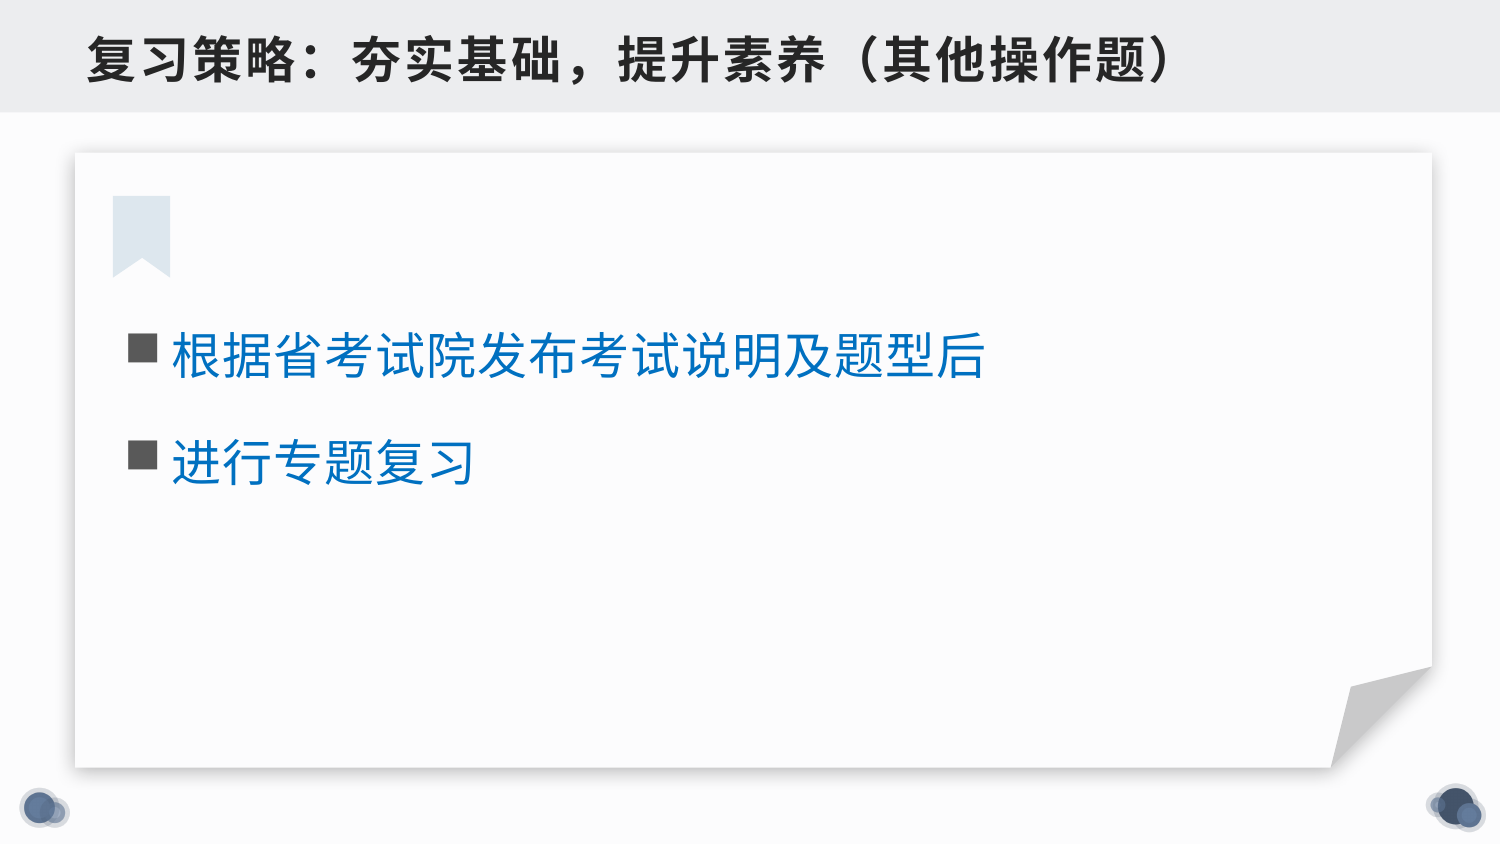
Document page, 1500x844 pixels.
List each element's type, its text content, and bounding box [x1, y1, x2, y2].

picture [1411, 771, 1500, 844]
text_box 根据省考试院发布考试说明及题型后 进行专题复习 [112, 188, 1378, 705]
text_box [73, 151, 1436, 769]
picture [0, 771, 89, 844]
text_box 复习策略：夯实基础，提升素养（其他操作题） [74, 18, 1425, 94]
text_box [0, 0, 1500, 113]
